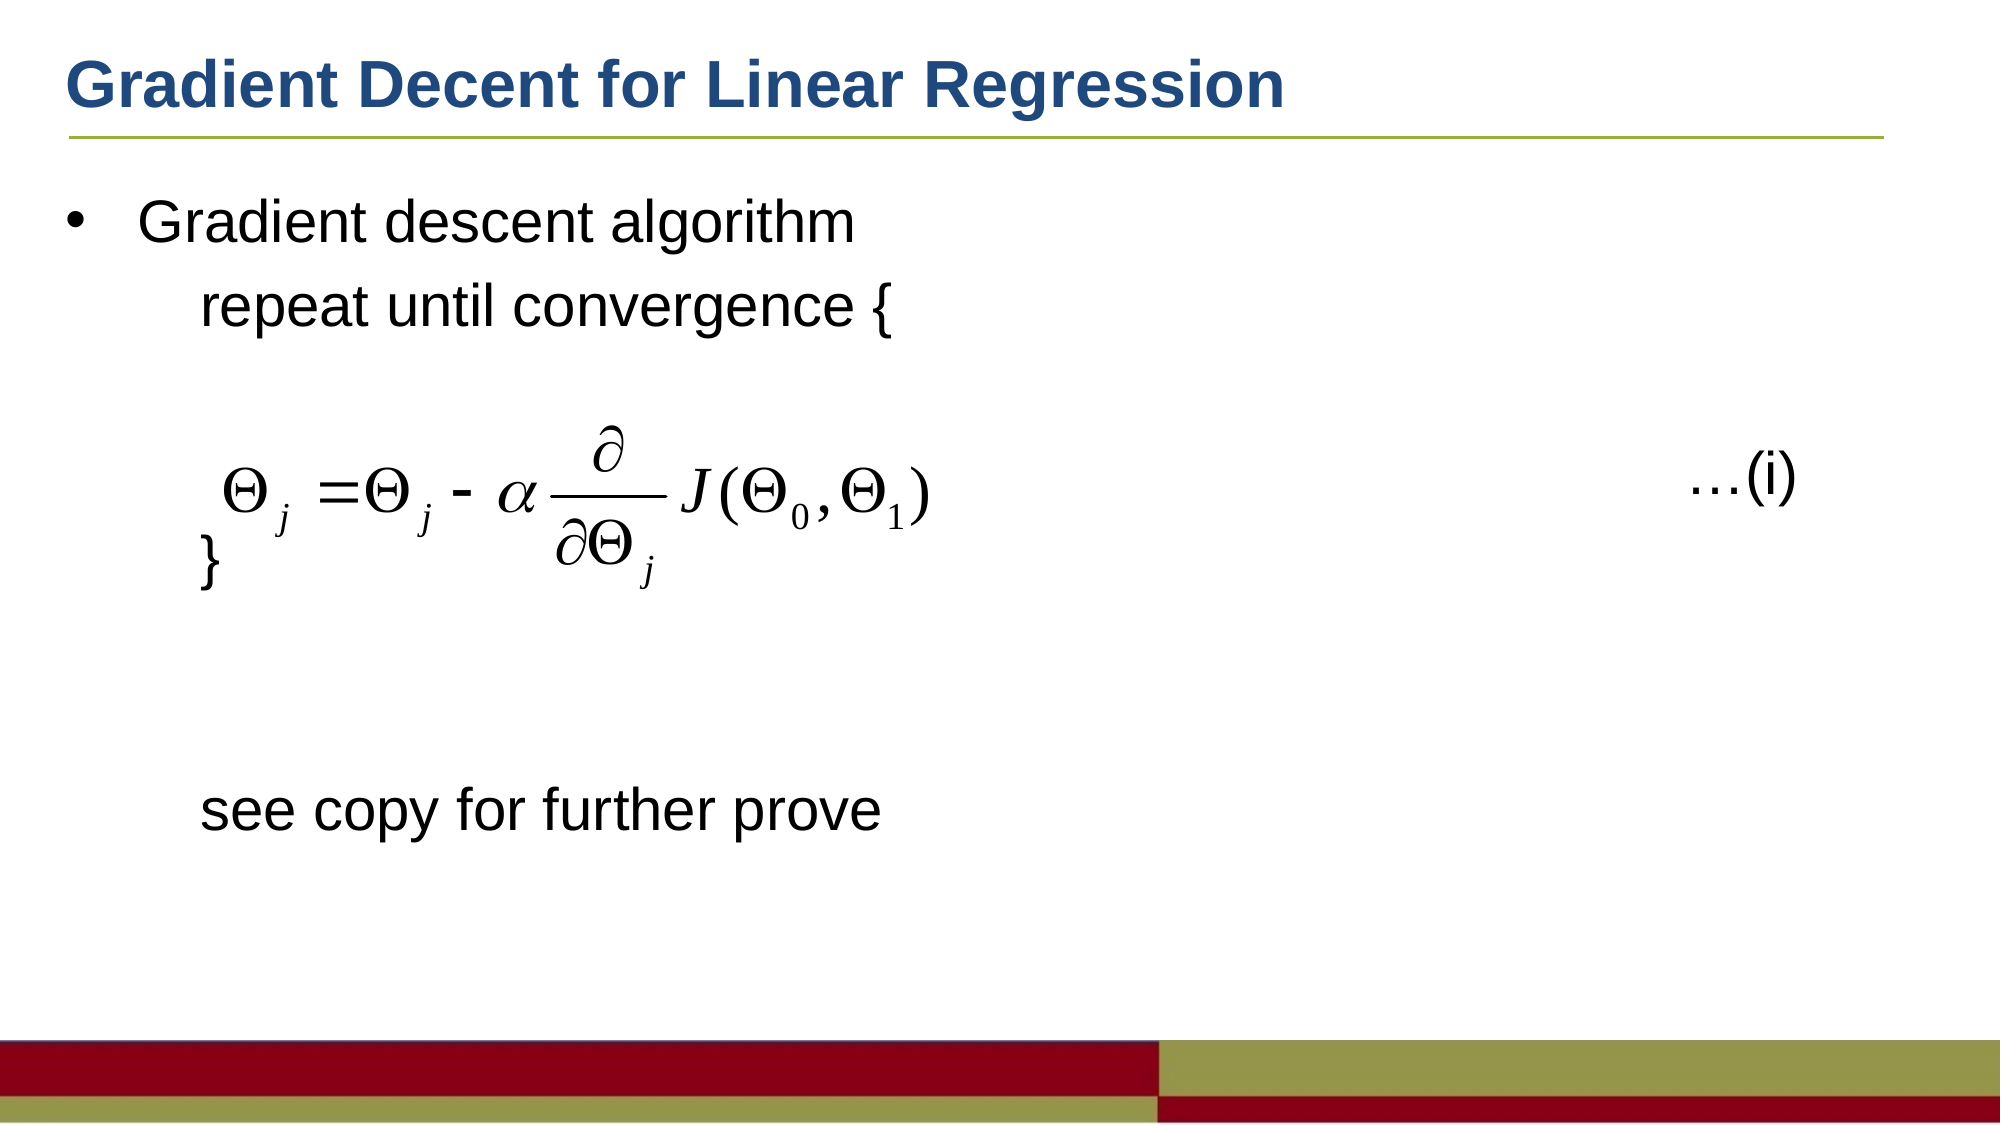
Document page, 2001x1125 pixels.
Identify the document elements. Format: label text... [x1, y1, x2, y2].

picture [0, 1040, 2000, 1125]
subtitle Gradient descent algorithm repeat until convergence { …(i) } see copy for further prove [50, 174, 1885, 1026]
title Gradient Decent for Linear Regression [50, 0, 2000, 163]
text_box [212, 407, 945, 601]
